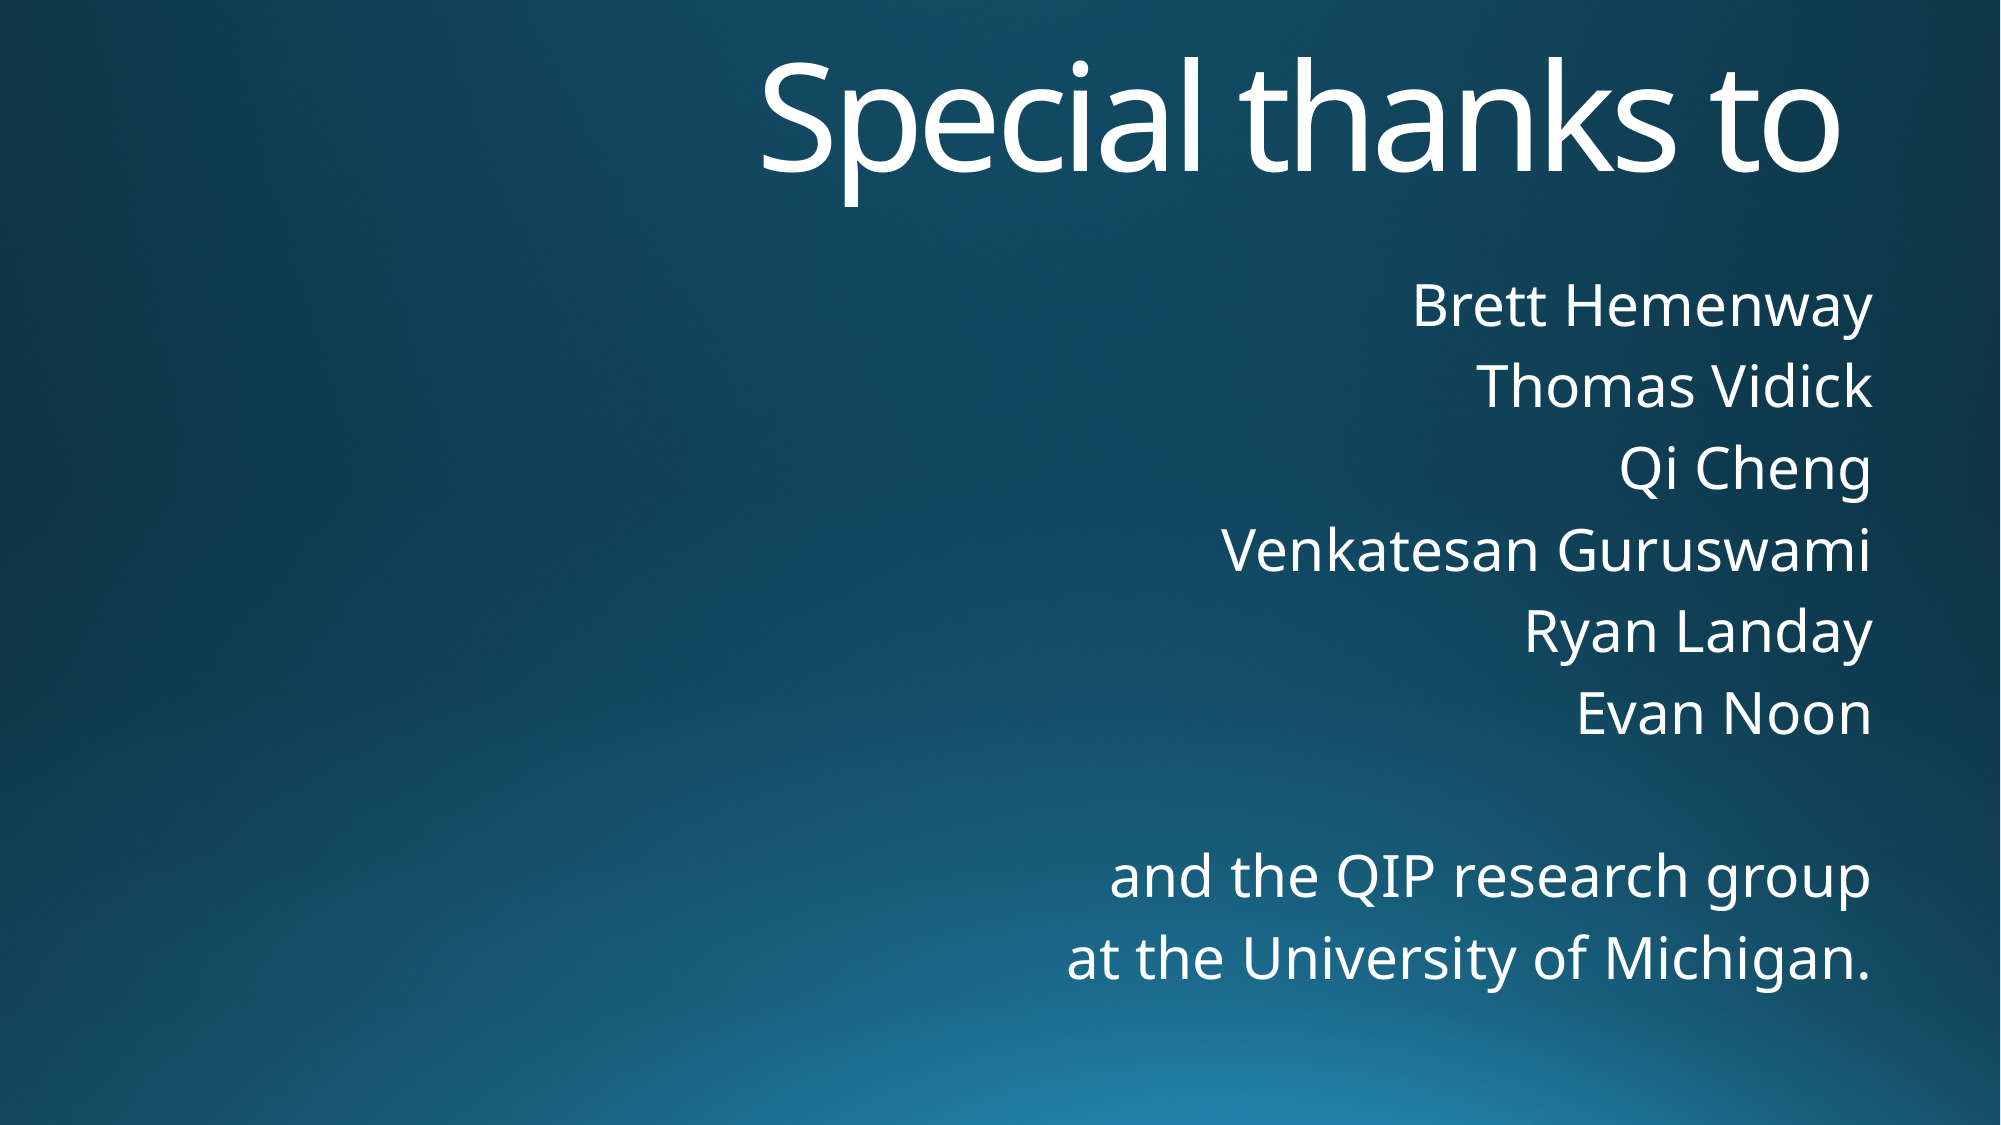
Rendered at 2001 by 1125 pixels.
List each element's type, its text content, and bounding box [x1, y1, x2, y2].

subtitle Brett Hemenway Thomas Vidick Qi Cheng Venkatesan Guruswami Ryan Landay Evan Noon and the QIP research group at the University of Michigan. [388, 267, 1889, 1000]
title Special thanks to [362, 34, 1863, 304]
picture [0, 0, 2001, 1125]
